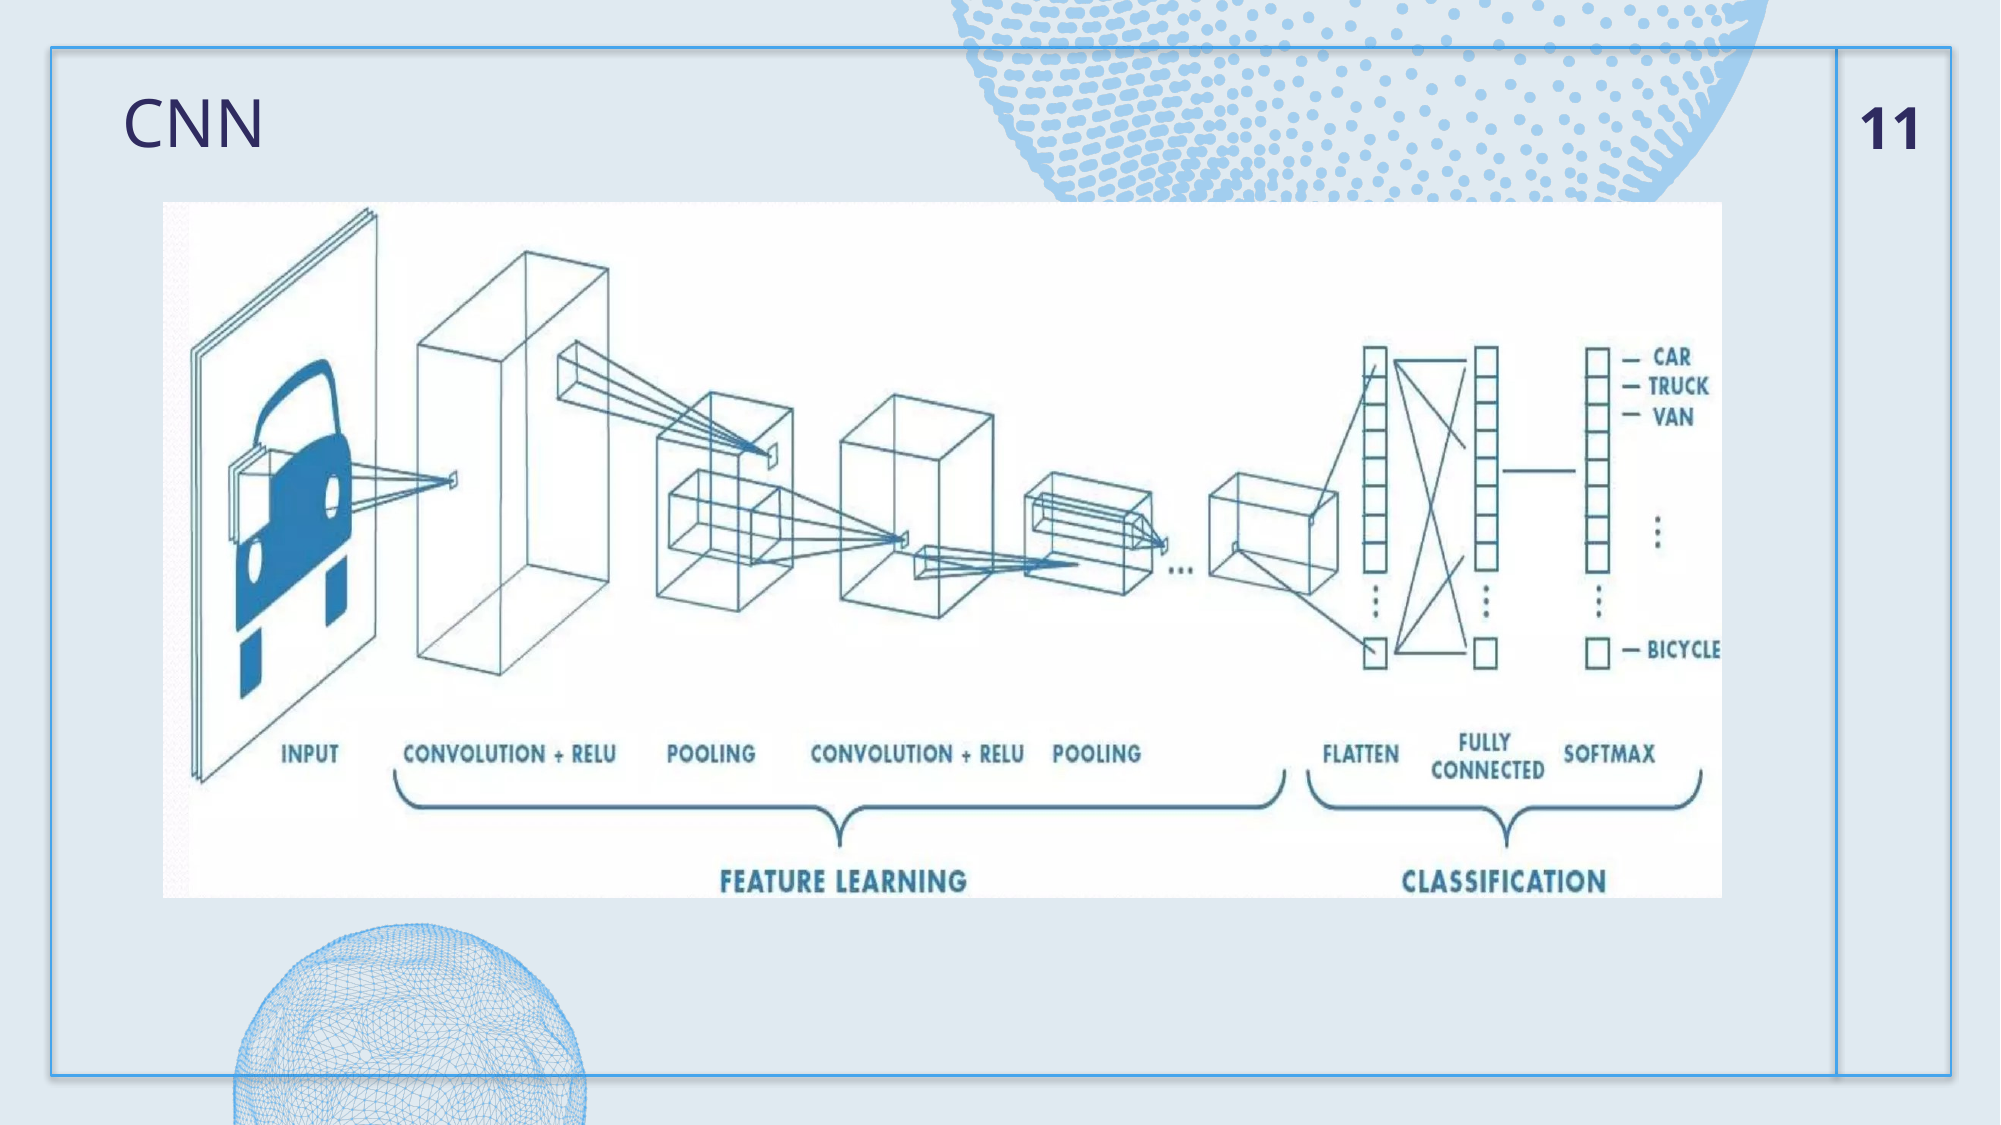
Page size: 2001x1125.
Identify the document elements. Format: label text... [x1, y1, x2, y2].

text_box 11 [1833, 83, 1950, 169]
text_box CNN [108, 73, 1395, 169]
picture [218, 908, 602, 1125]
picture [163, 0, 1781, 898]
